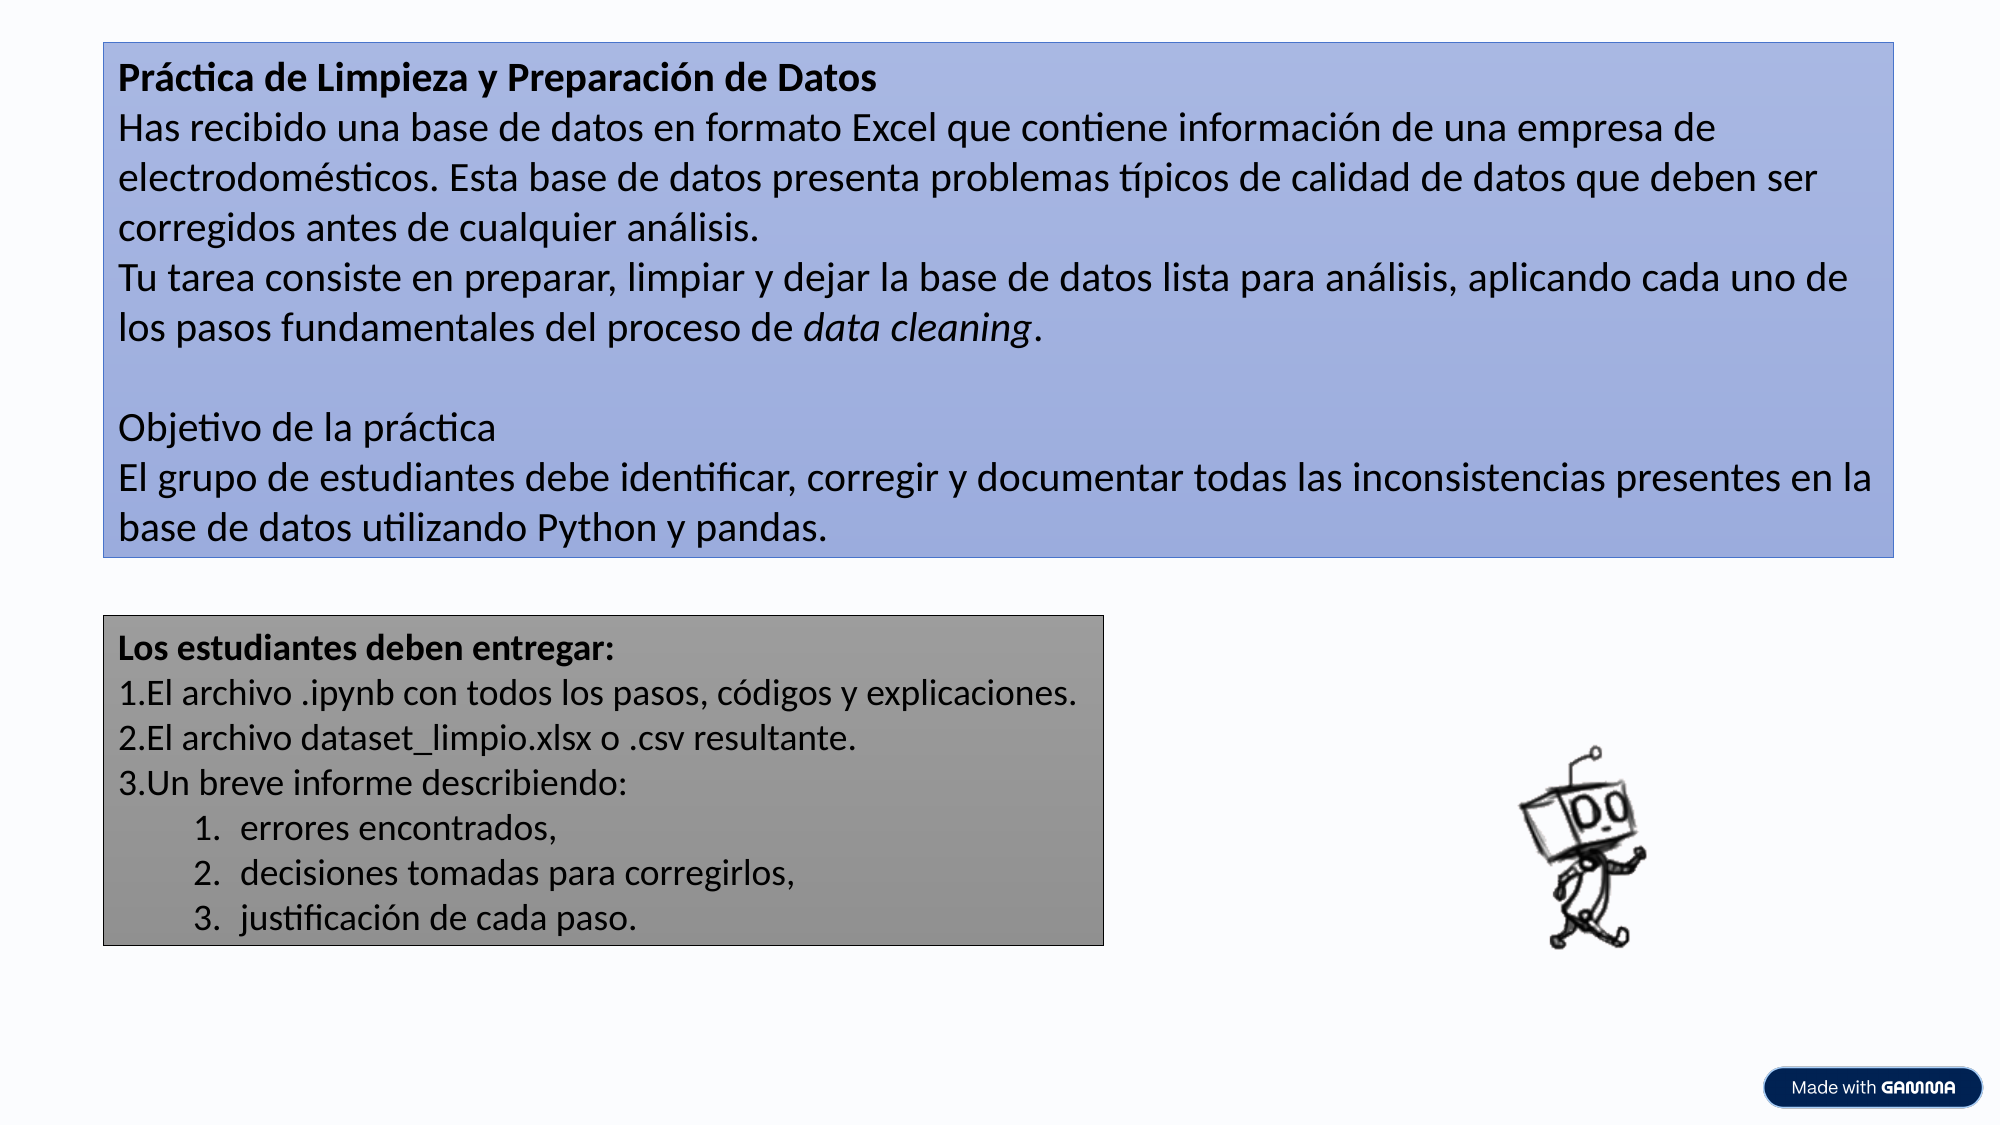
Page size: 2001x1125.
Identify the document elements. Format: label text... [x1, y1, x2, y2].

text_box Los estudiantes deben entregar: El archivo .ipynb con todos los pasos, códigos y explicaciones. El archivo dataset_limpio.xlsx o .csv resultante. Un breve informe describiendo: errores encontrados, decisiones tomadas para corregirlos, justificación de cada paso. [103, 615, 1104, 946]
picture [1755, 1059, 1991, 1116]
text_box Práctica de Limpieza y Preparación de Datos Has recibido una base de datos en formato Excel que contiene información de una empresa de electrodomésticos. Esta base de datos presenta problemas típicos de calidad de datos que deben ser corregidos antes de cualquier análisis. Tu tarea consiste en preparar, limpiar y dejar la base de datos lista para análisis, aplicando cada uno de los pasos fundamentales del proceso de data cleaning. Objetivo de la práctica El grupo de estudiantes debe identificar, corregir y documentar todas las inconsistencias presentes en la base de datos utilizando Python y pandas. [103, 42, 1894, 558]
picture [1436, 682, 1744, 990]
